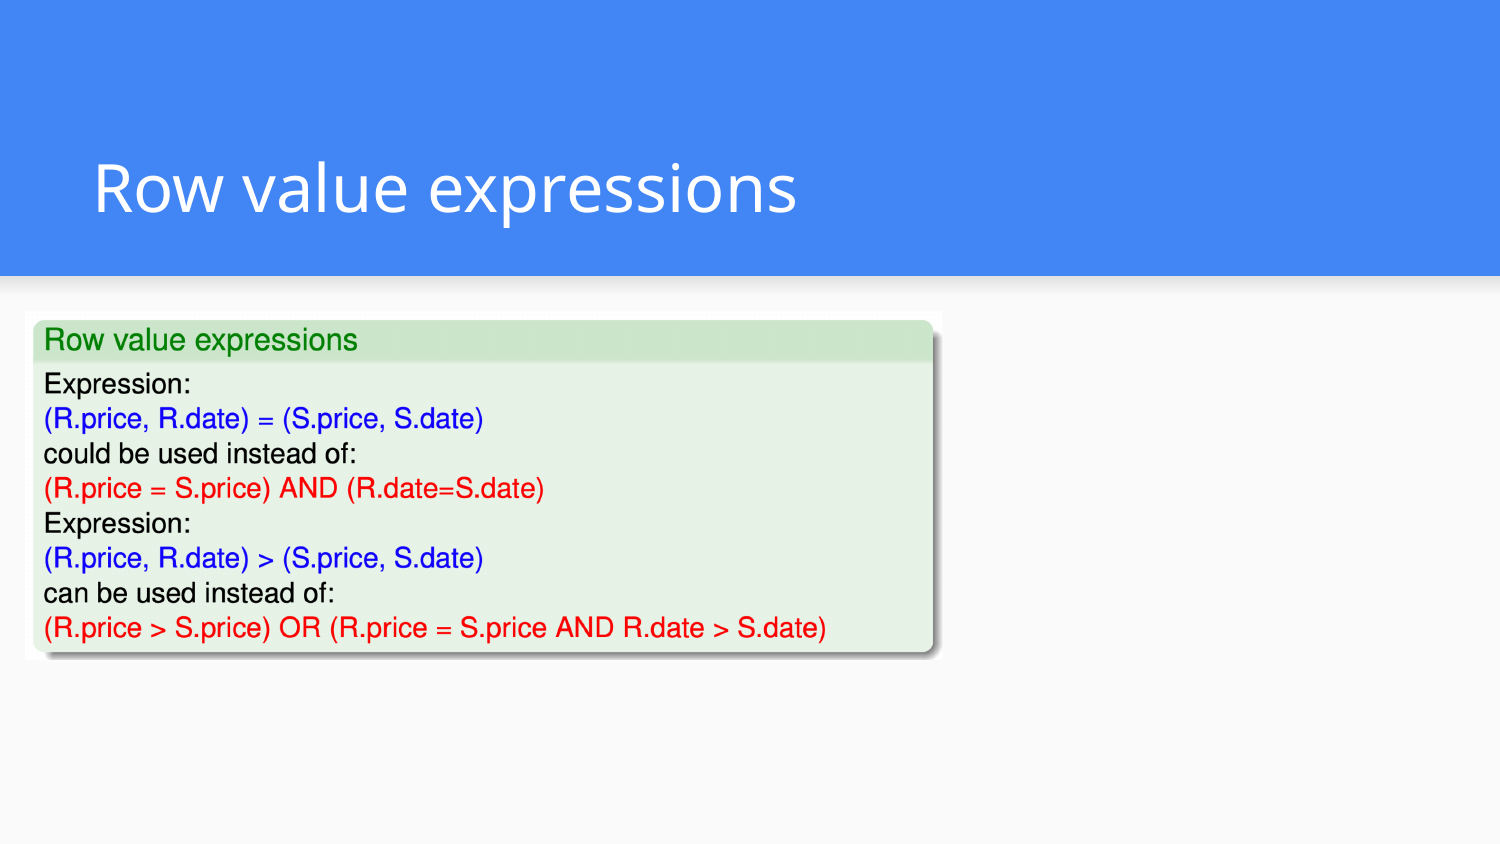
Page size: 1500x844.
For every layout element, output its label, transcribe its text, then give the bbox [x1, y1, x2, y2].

picture [24, 311, 943, 660]
title Row value expressions [77, 121, 1427, 248]
